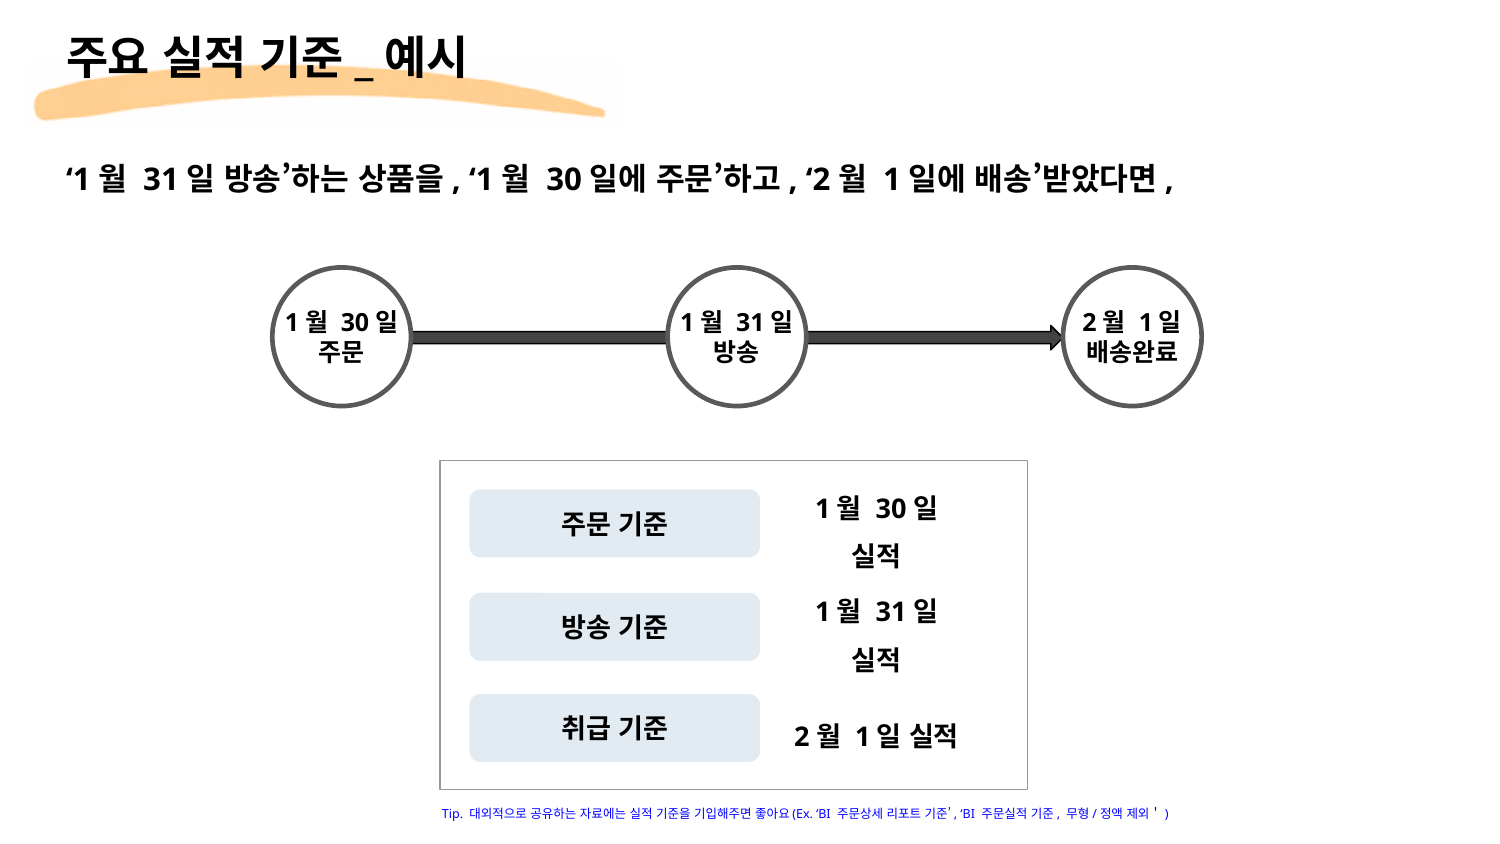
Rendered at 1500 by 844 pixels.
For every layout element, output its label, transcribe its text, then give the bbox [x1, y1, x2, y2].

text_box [439, 460, 1028, 790]
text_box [272, 267, 1202, 407]
text_box 주요 실적 기준_예시 [51, 13, 628, 108]
picture [28, 60, 619, 128]
text_box Tip. 대외적으로 공유하는 자료에는 실적 기준을 기입해주면 좋아요(Ex. ‘BI 주문상세 리포트 기준’, ‘BI 주문실적 기준, 무형/정액 제외＇) [426, 788, 1347, 833]
text_box ‘1월 31일 방송’하는 상품을, ‘1월 30일에 주문’하고, ‘2월 1일에 배송’받았다면, [51, 144, 1313, 212]
